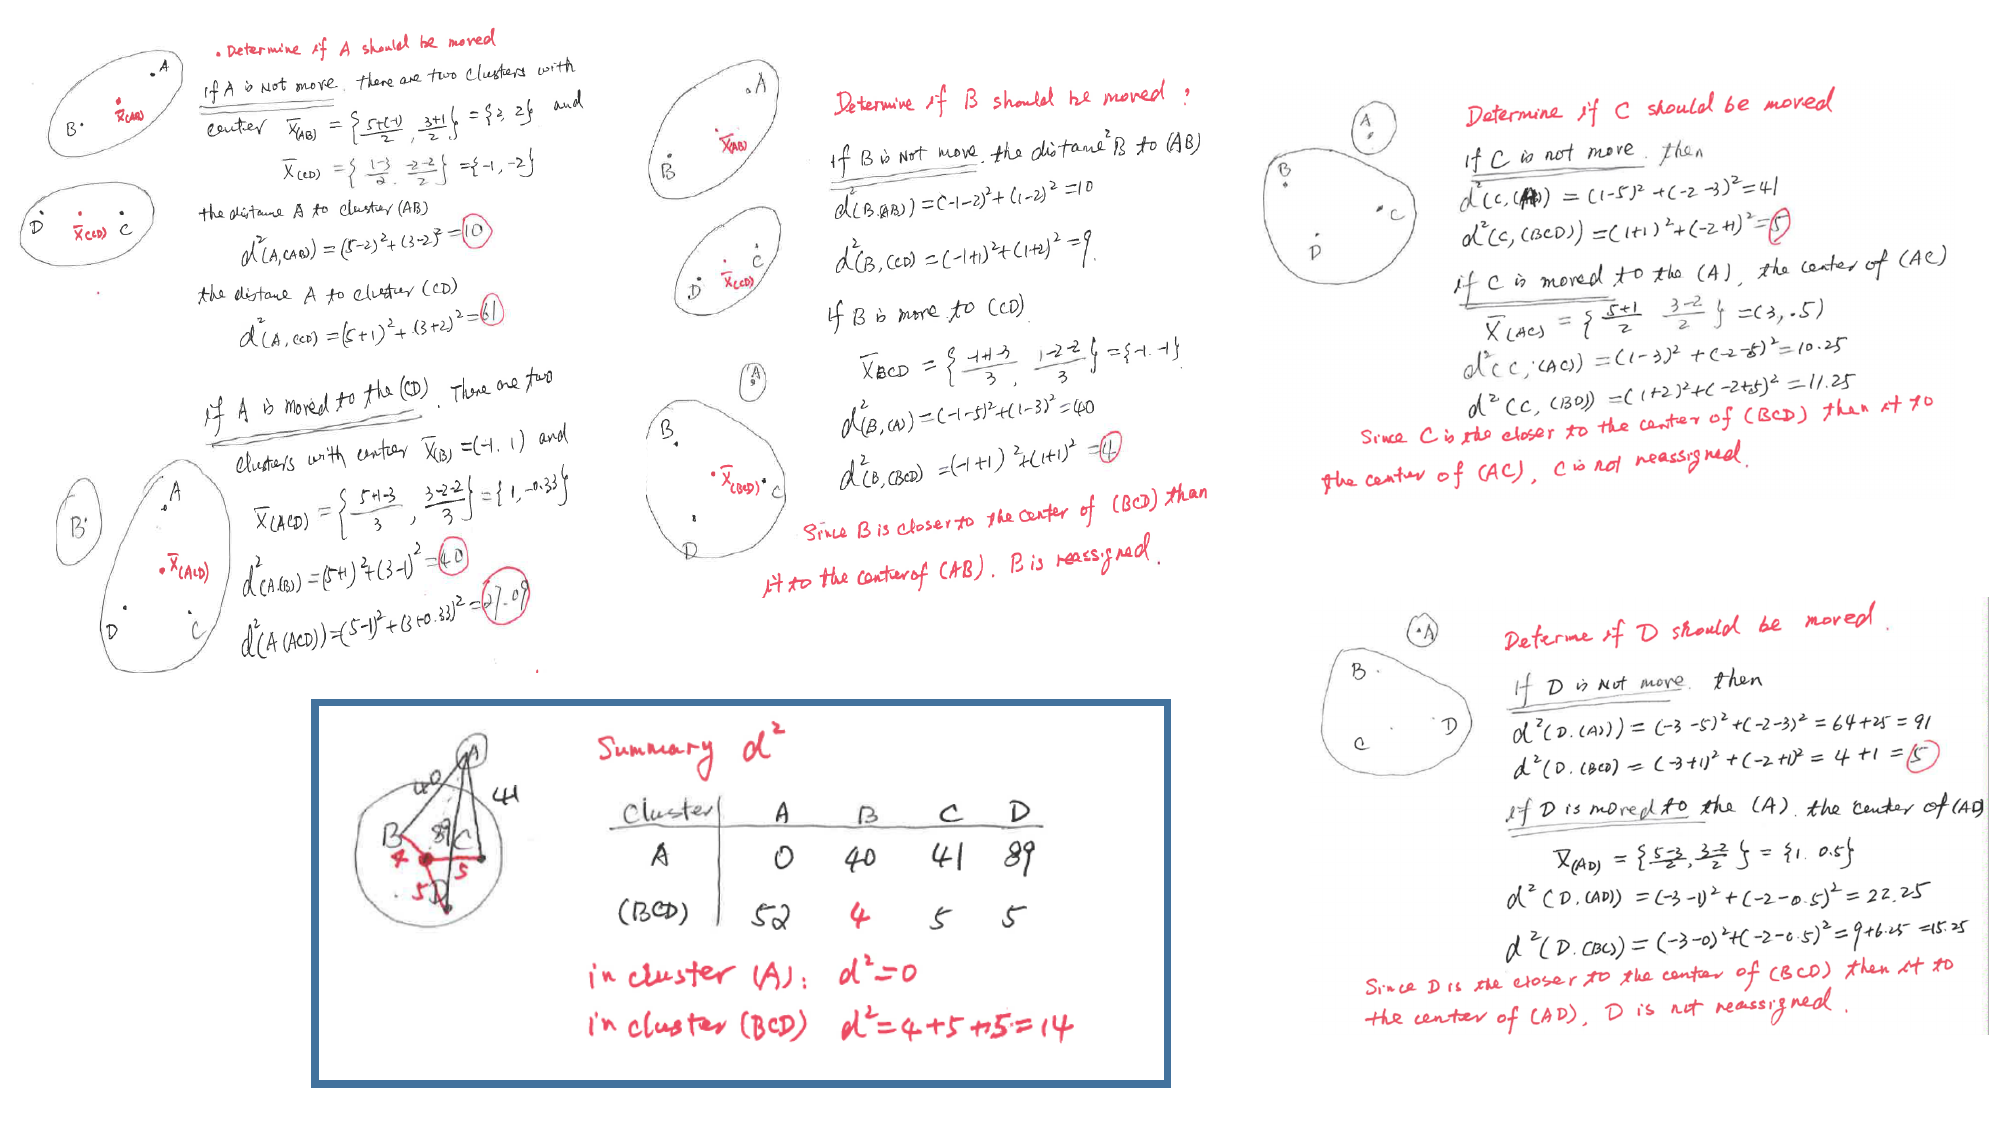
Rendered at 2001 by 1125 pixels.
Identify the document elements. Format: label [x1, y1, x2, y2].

picture [56, 366, 573, 673]
picture [646, 56, 1223, 598]
text_box [314, 702, 1169, 1085]
picture [337, 702, 1103, 1059]
picture [1309, 597, 1989, 1035]
picture [1259, 80, 1955, 499]
picture [14, 21, 587, 348]
